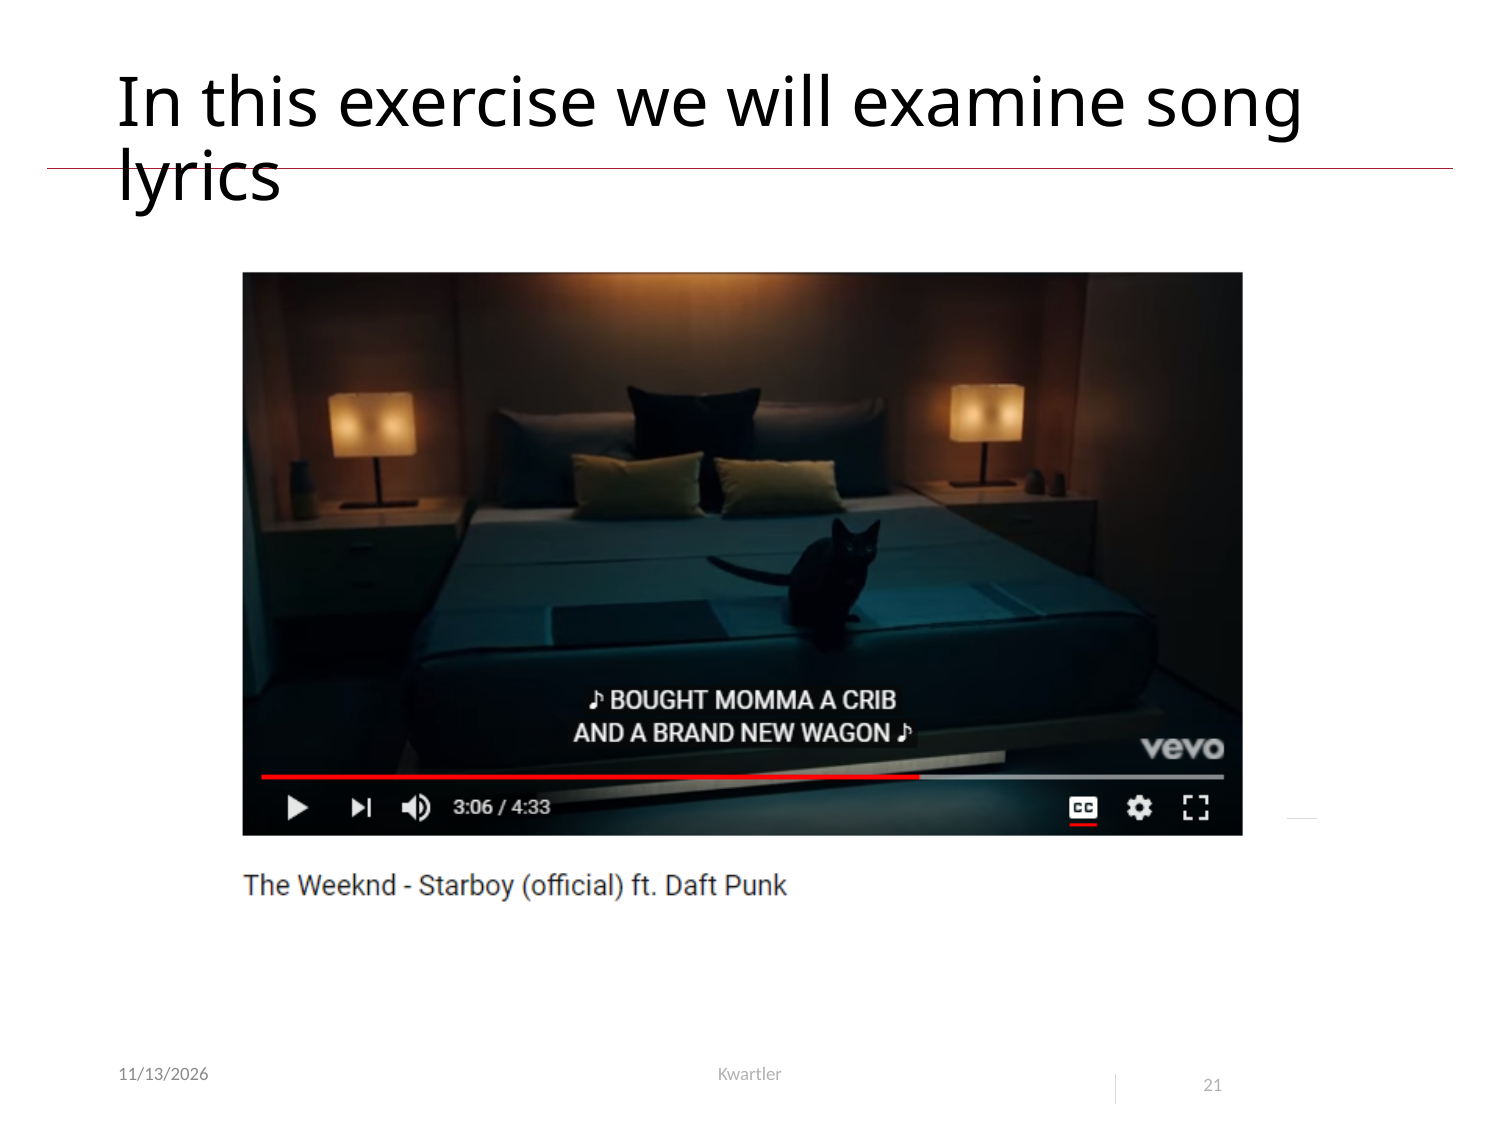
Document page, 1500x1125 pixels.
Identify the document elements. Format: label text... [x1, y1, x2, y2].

footer Kwartler [496, 1042, 1004, 1103]
slide_number 21 [1188, 1042, 1330, 1103]
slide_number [103, 1042, 441, 1103]
picture [231, 260, 1268, 908]
title In this exercise we will examine song lyrics [103, 59, 1397, 157]
